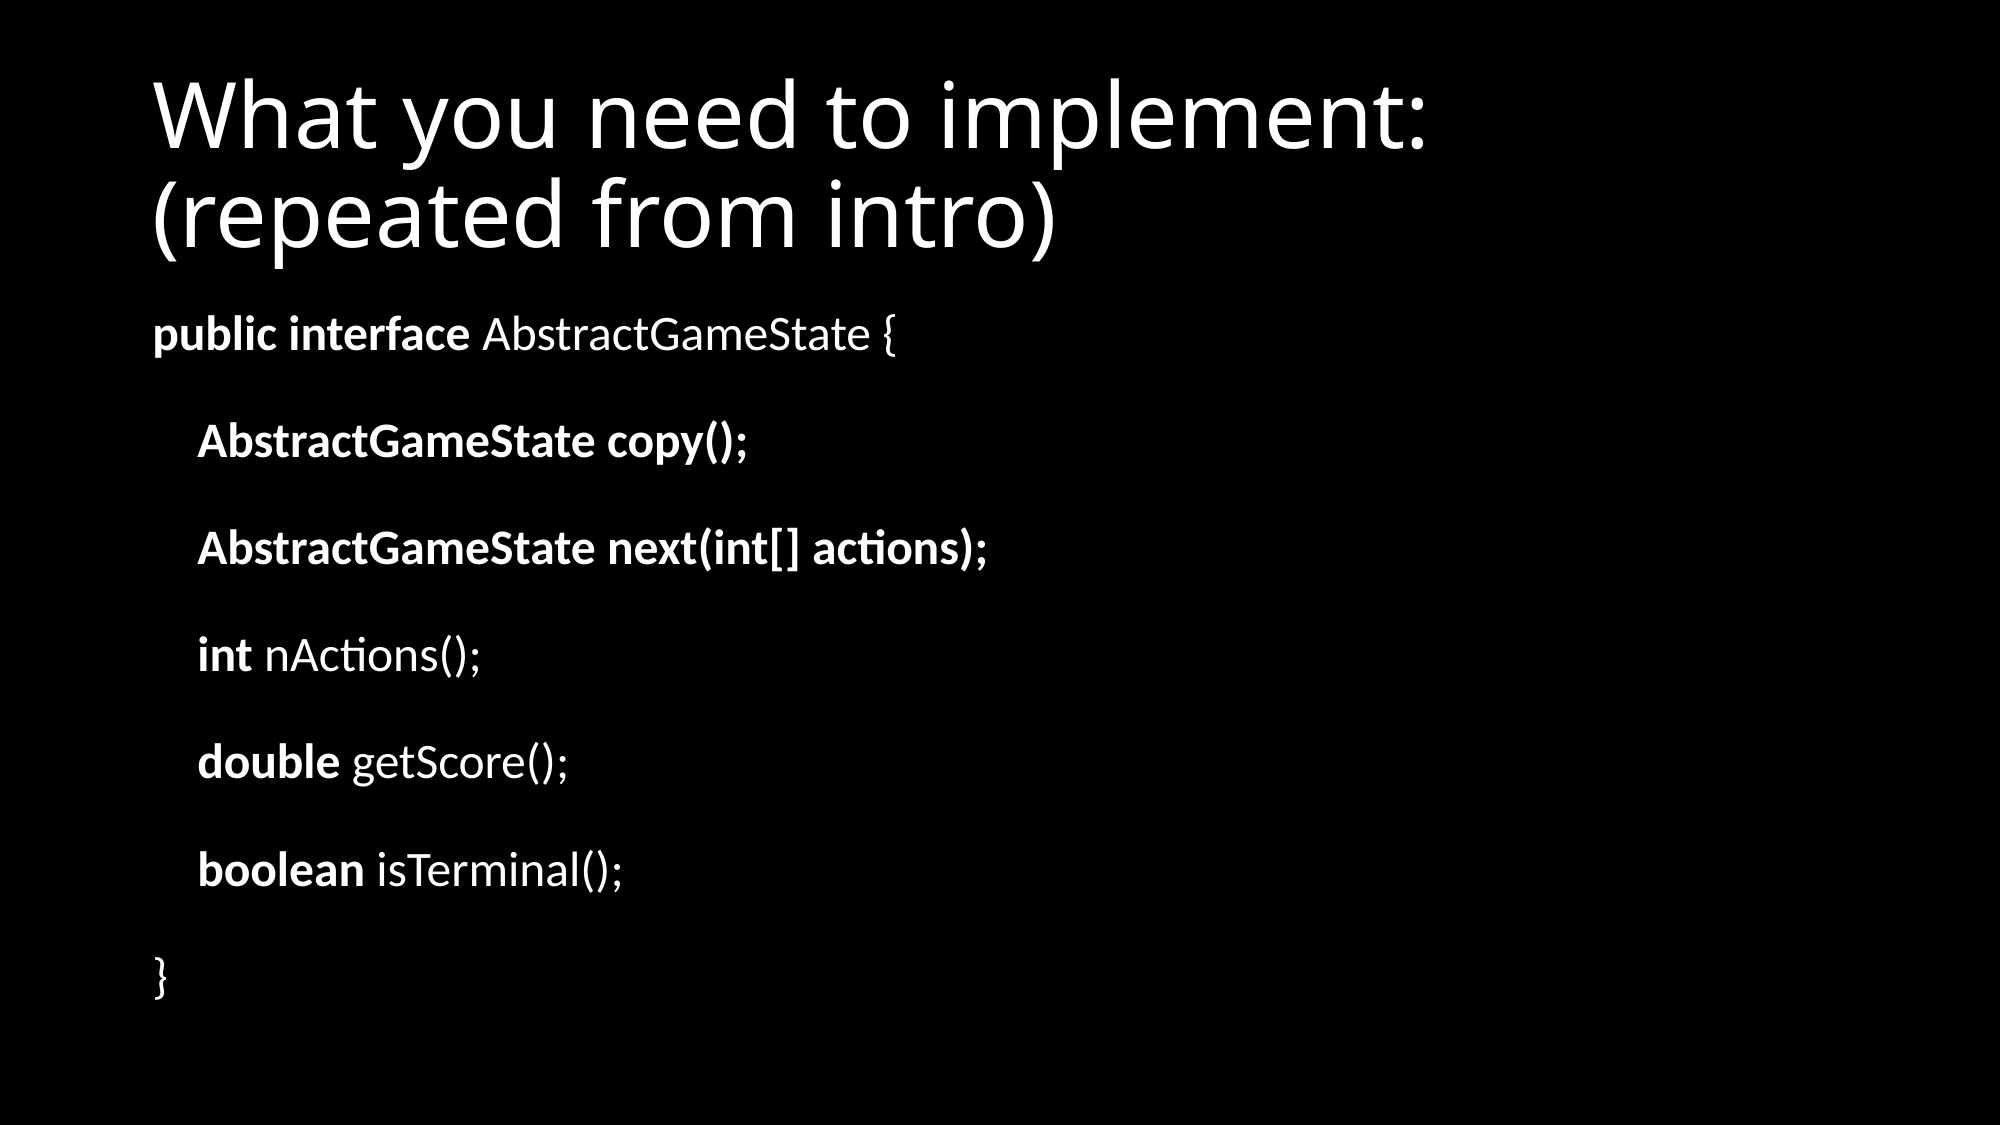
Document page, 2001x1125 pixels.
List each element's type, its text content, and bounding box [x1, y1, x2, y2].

list public interface AbstractGameState { AbstractGameState copy(); AbstractGameState next(int[] actions); int nActions(); double getScore(); boolean isTerminal(); } [137, 299, 1863, 1061]
title What you need to implement: (repeated from intro) [137, 59, 1863, 278]
